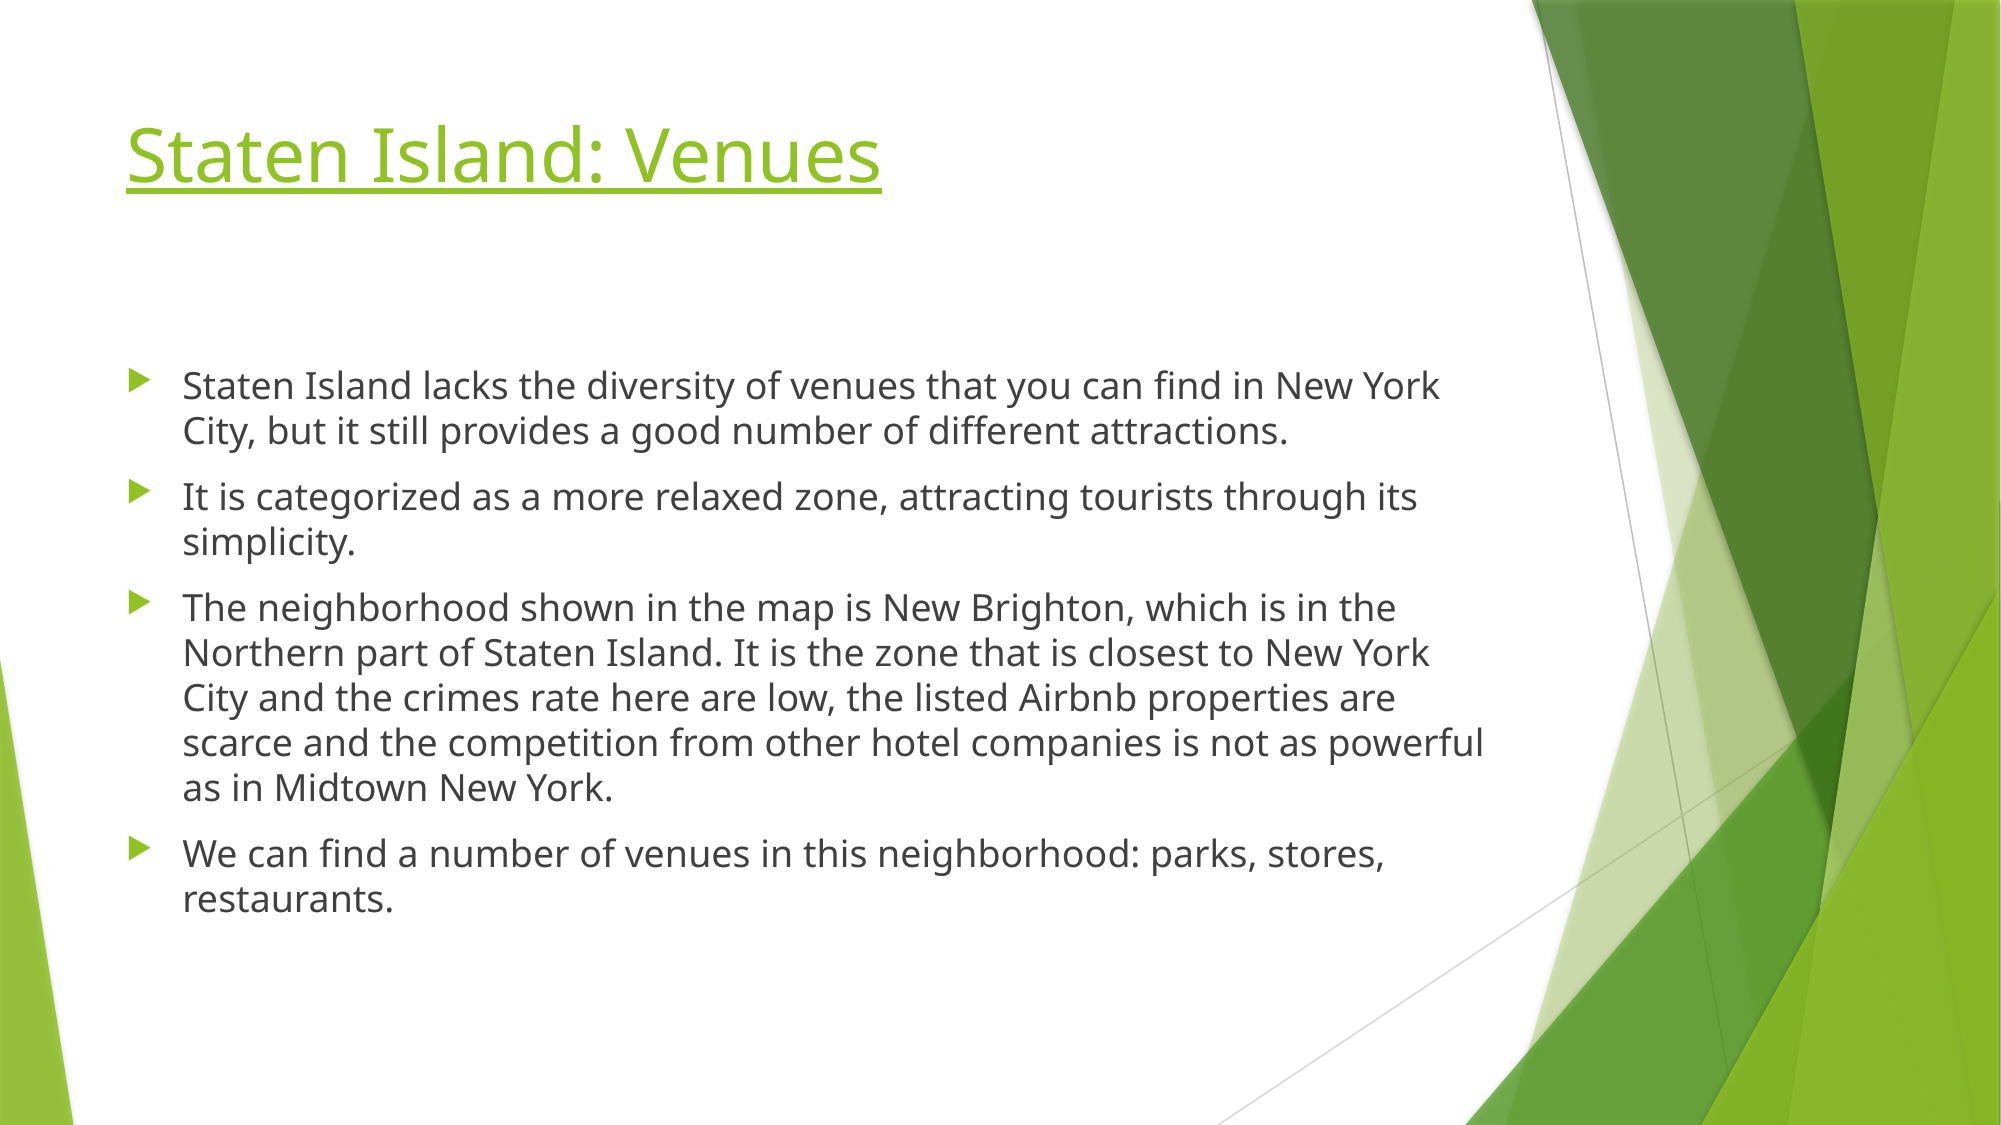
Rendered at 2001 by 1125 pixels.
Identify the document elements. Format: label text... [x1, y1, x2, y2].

list Staten Island lacks the diversity of venues that you can find in New York City, but it still provides a good number of different attractions. It is categorized as a more relaxed zone, attracting tourists through its simplicity. The neighborhood shown in the map is New Brighton, which is in the Northern part of Staten Island. It is the zone that is closest to New York City and the crimes rate here are low, the listed Airbnb properties are scarce and the competition from other hotel companies is not as powerful as in Midtown New York. We can find a number of venues in this neighborhood: parks, stores, restaurants. [111, 354, 1522, 992]
title Staten Island: Venues [111, 99, 1522, 317]
